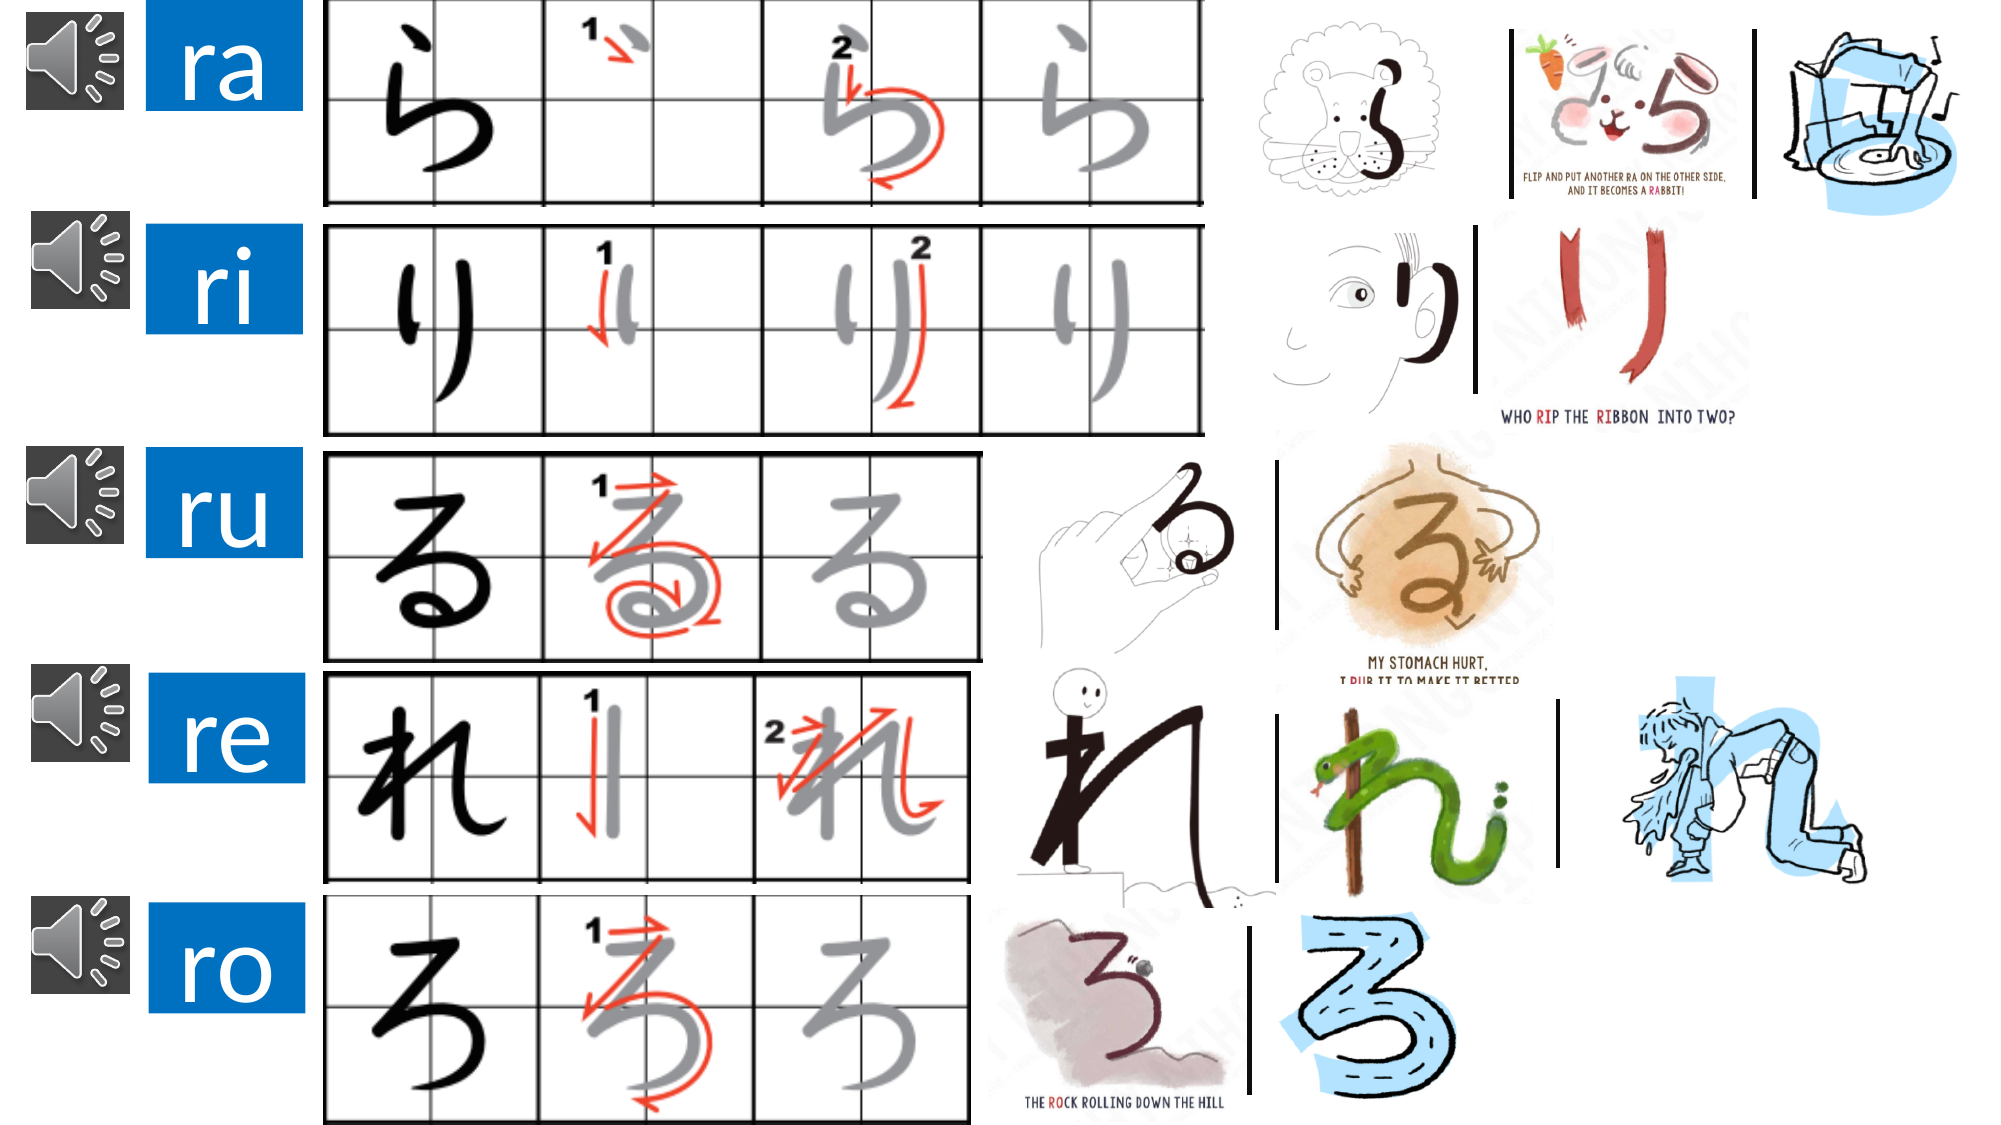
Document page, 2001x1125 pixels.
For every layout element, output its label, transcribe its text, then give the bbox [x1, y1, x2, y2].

picture [1512, 29, 1737, 199]
text_box re [148, 671, 307, 784]
picture [30, 662, 131, 763]
picture [323, 451, 983, 663]
picture [1597, 665, 1888, 893]
text_box ra [145, 0, 304, 112]
text_box ri [145, 223, 304, 336]
picture [25, 444, 126, 545]
text_box ru [145, 446, 304, 559]
picture [25, 11, 126, 111]
text_box ro [148, 901, 307, 1014]
picture [323, 671, 971, 884]
picture [323, 0, 1476, 207]
picture [30, 210, 131, 311]
picture [30, 895, 131, 996]
picture [323, 224, 1205, 437]
picture [988, 16, 1992, 1122]
picture [323, 895, 971, 1125]
